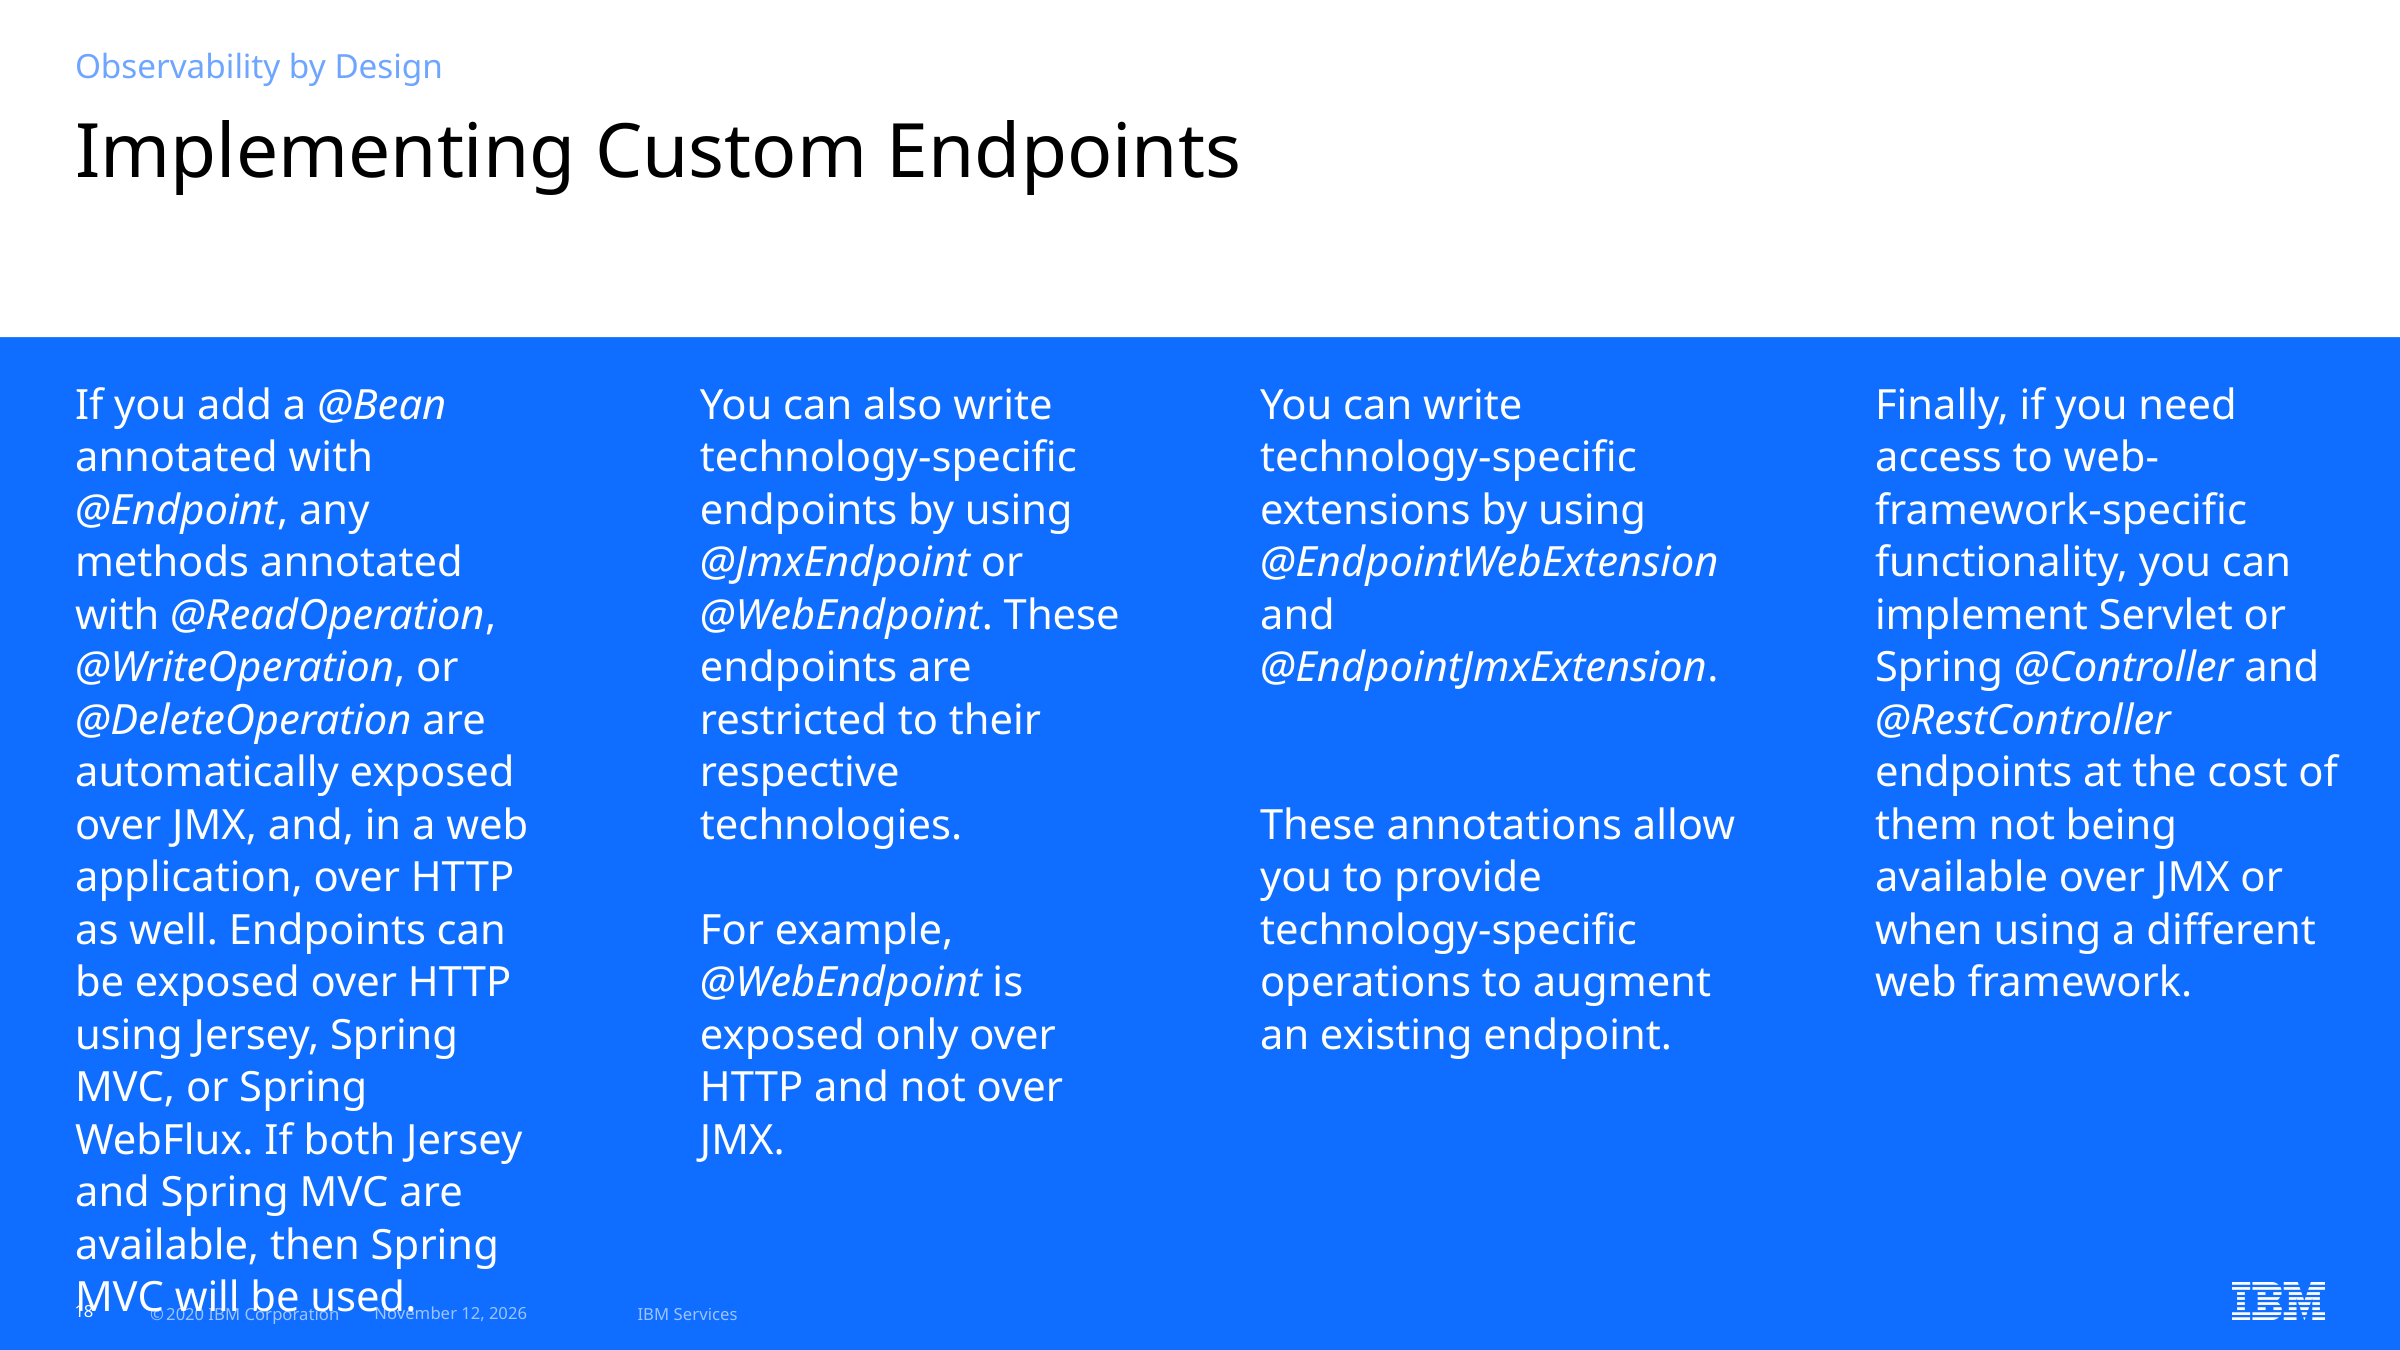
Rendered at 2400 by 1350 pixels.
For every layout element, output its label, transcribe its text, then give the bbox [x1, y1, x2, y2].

list You can also write technology-specific endpoints by using @JmxEndpoint or @WebEndpoint. These endpoints are restricted to their respective technologies. For example, @WebEndpoint is exposed only over HTTP and not over JMX. [699, 337, 1155, 1200]
list If you add a @Bean annotated with @Endpoint, any methods annotated with @ReadOperation, @WriteOperation, or @DeleteOperation are automatically exposed over JMX, and, in a web application, over HTTP as well. Endpoints can be exposed over HTTP using Jersey, Spring MVC, or Spring WebFlux. If both Jersey and Spring MVC are available, then Spring MVC will be used. [75, 337, 548, 1290]
list You can write technology-specific extensions by using @EndpointWebExtension and @EndpointJmxExtension. These annotations allow you to provide technology-specific operations to augment an existing endpoint. [1260, 337, 1763, 1200]
list Finally, if you need access to web-framework-specific functionality, you can implement Servlet or Spring @Controller and @RestController endpoints at the cost of them not being available over JMX or when using a different web framework. [1875, 337, 2348, 1200]
title Implementing Custom Endpoints [75, 112, 2325, 300]
picture [2232, 1282, 2325, 1320]
list Observability by Design [75, 43, 1155, 89]
